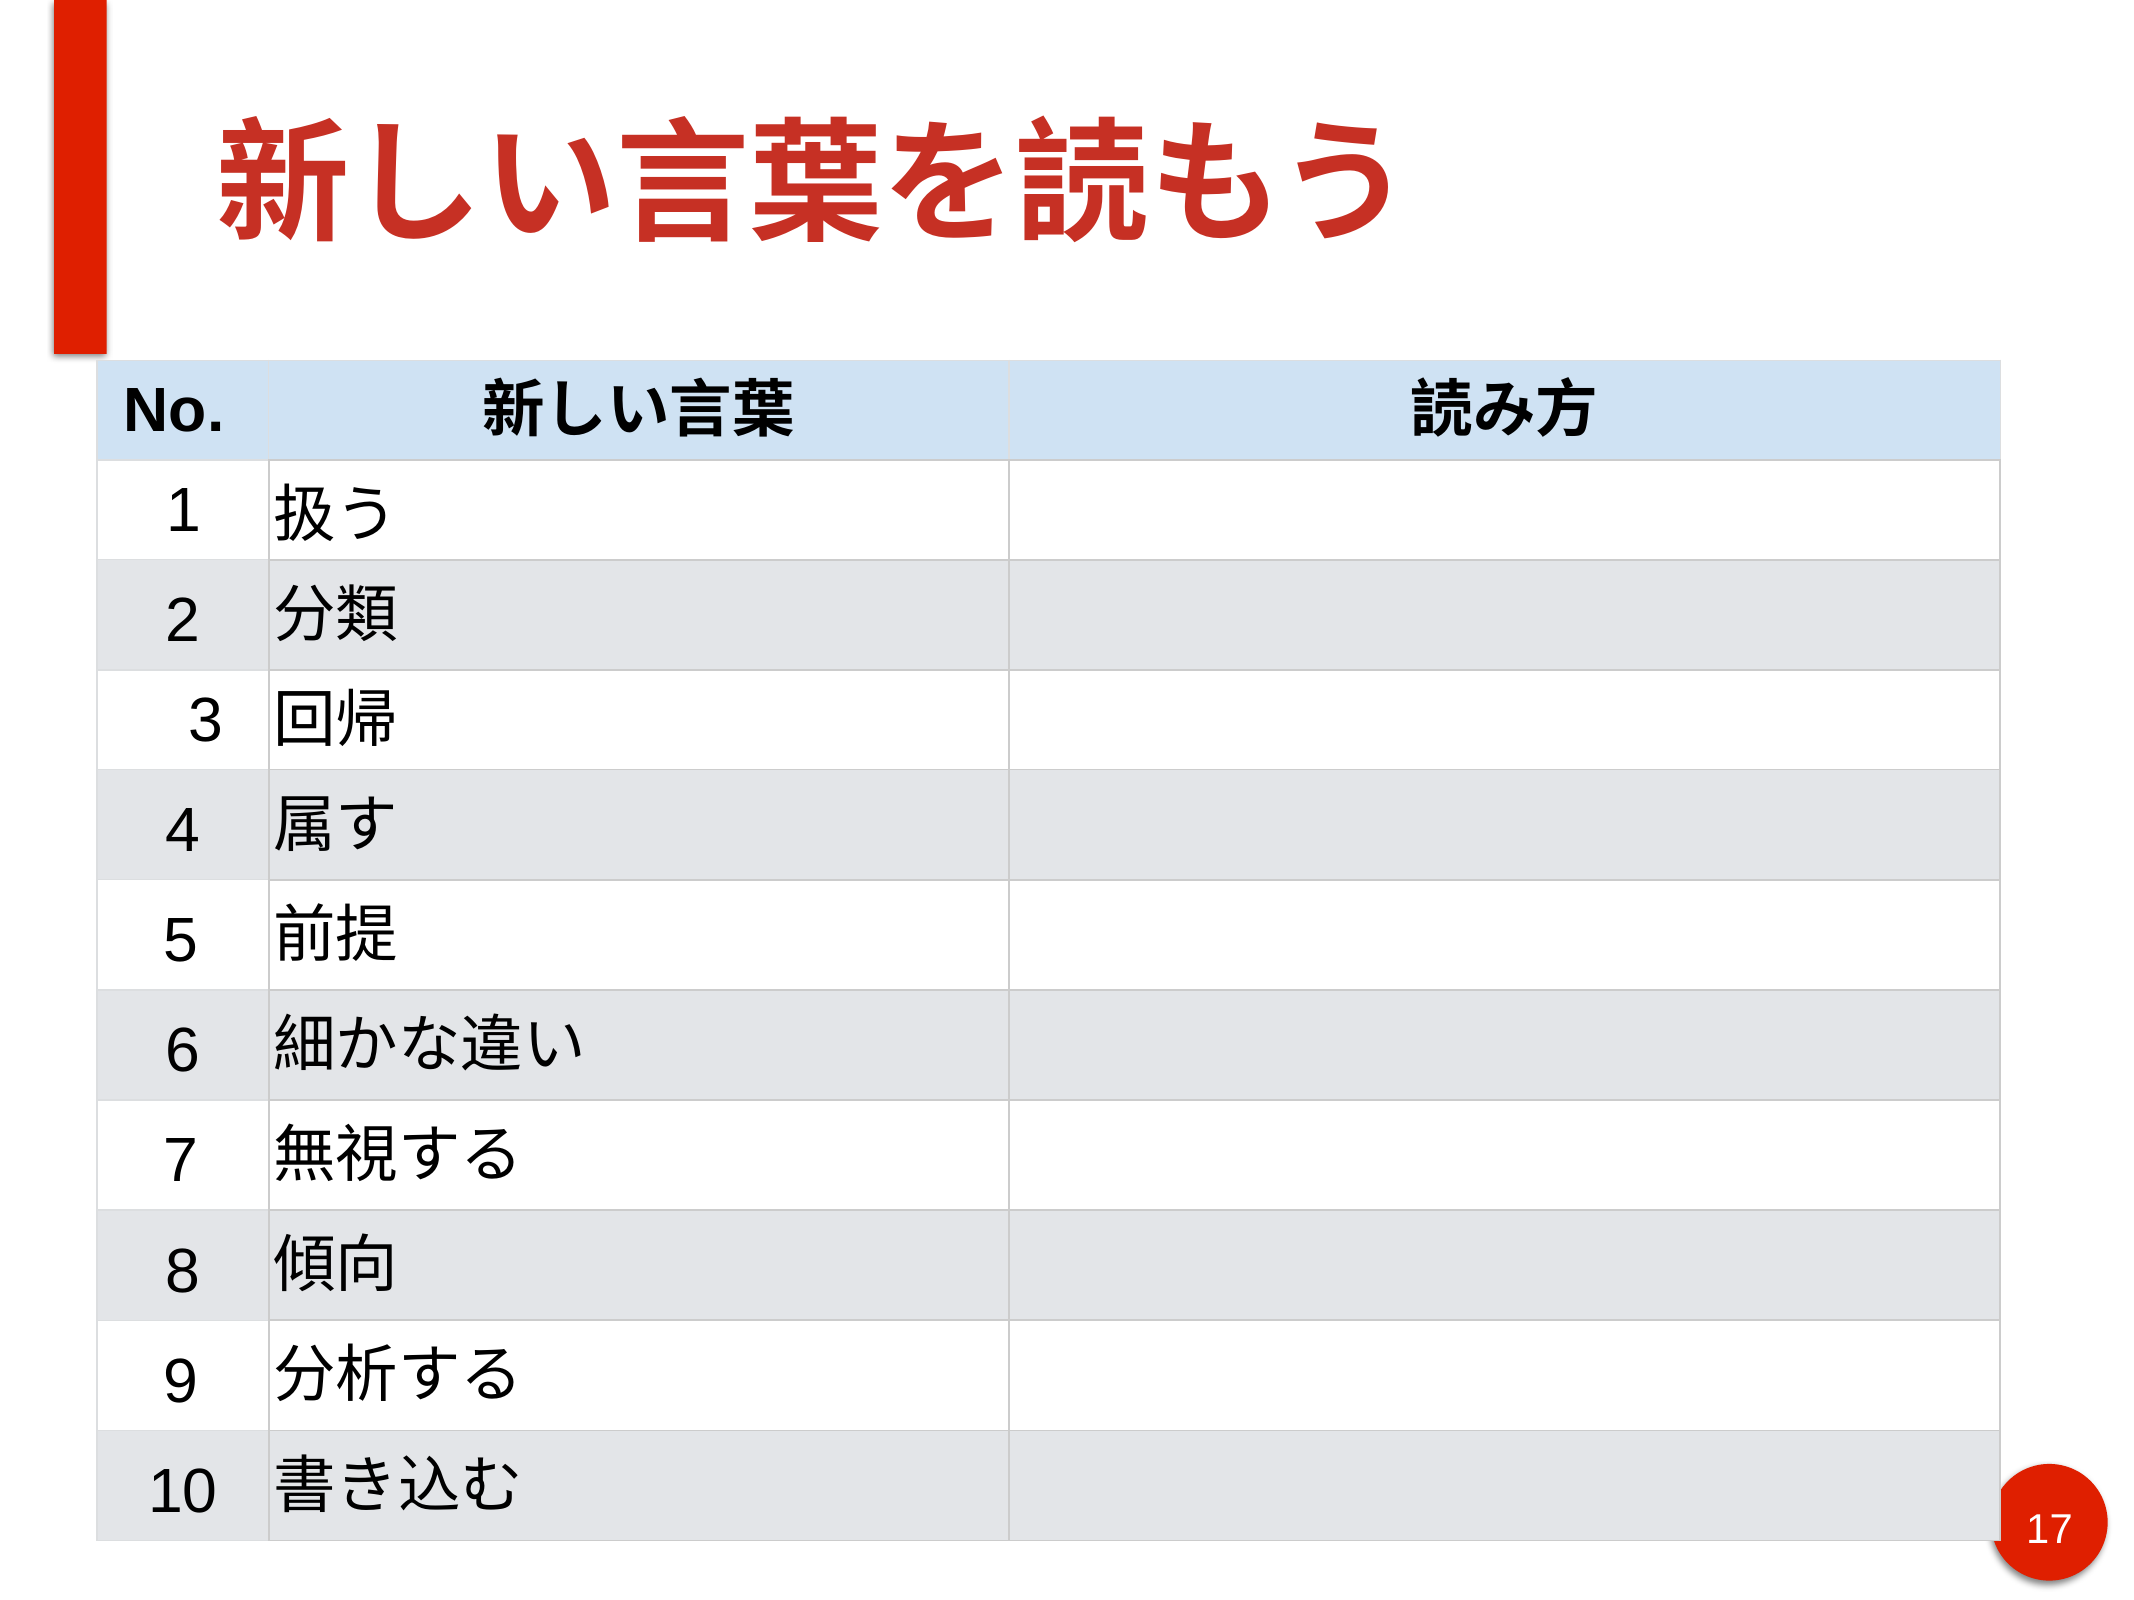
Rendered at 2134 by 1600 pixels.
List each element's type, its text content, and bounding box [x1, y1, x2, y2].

table_cell 9 [98, 1321, 268, 1430]
table_cell [1010, 991, 1999, 1099]
table_cell 無視する [270, 1101, 1008, 1209]
table_cell 5 [98, 880, 268, 989]
table_cell [1010, 1431, 1999, 1540]
table_cell [1010, 770, 1999, 879]
table_header No. [98, 361, 268, 459]
table_cell 8 [98, 1211, 268, 1320]
table_cell 傾向 [270, 1211, 1008, 1319]
title 新しい言葉を読もう [208, 18, 2030, 336]
table_cell 分類 [270, 561, 1008, 669]
table_cell 書き込む [270, 1431, 1008, 1540]
table_cell 4 [98, 770, 268, 879]
table_cell [1010, 1211, 1999, 1319]
table_cell 6 [98, 991, 268, 1099]
table_cell [1010, 1321, 1999, 1430]
table_cell 7 [98, 1101, 268, 1209]
table_cell [1010, 561, 1999, 669]
table_cell 細かな違い [270, 991, 1008, 1099]
table_cell 分析する [270, 1321, 1008, 1430]
table_cell 2 [98, 560, 268, 669]
table_cell 回帰 [270, 671, 1008, 769]
table_header 新しい言葉 [269, 361, 1008, 459]
table_cell [1010, 671, 1999, 769]
table_cell 前提 [270, 881, 1008, 989]
table_cell 属す [270, 770, 1008, 879]
table_cell 1 [98, 461, 268, 559]
table_cell [1010, 881, 1999, 989]
slide_number ‹#› [2012, 1493, 2087, 1552]
table_cell 3 [98, 671, 268, 769]
table_header 読み方 [1010, 361, 2000, 459]
table_cell 10 [98, 1431, 268, 1540]
table_cell [1010, 1101, 1999, 1209]
table_cell 扱う [270, 461, 1008, 559]
table_cell [1010, 461, 1999, 559]
